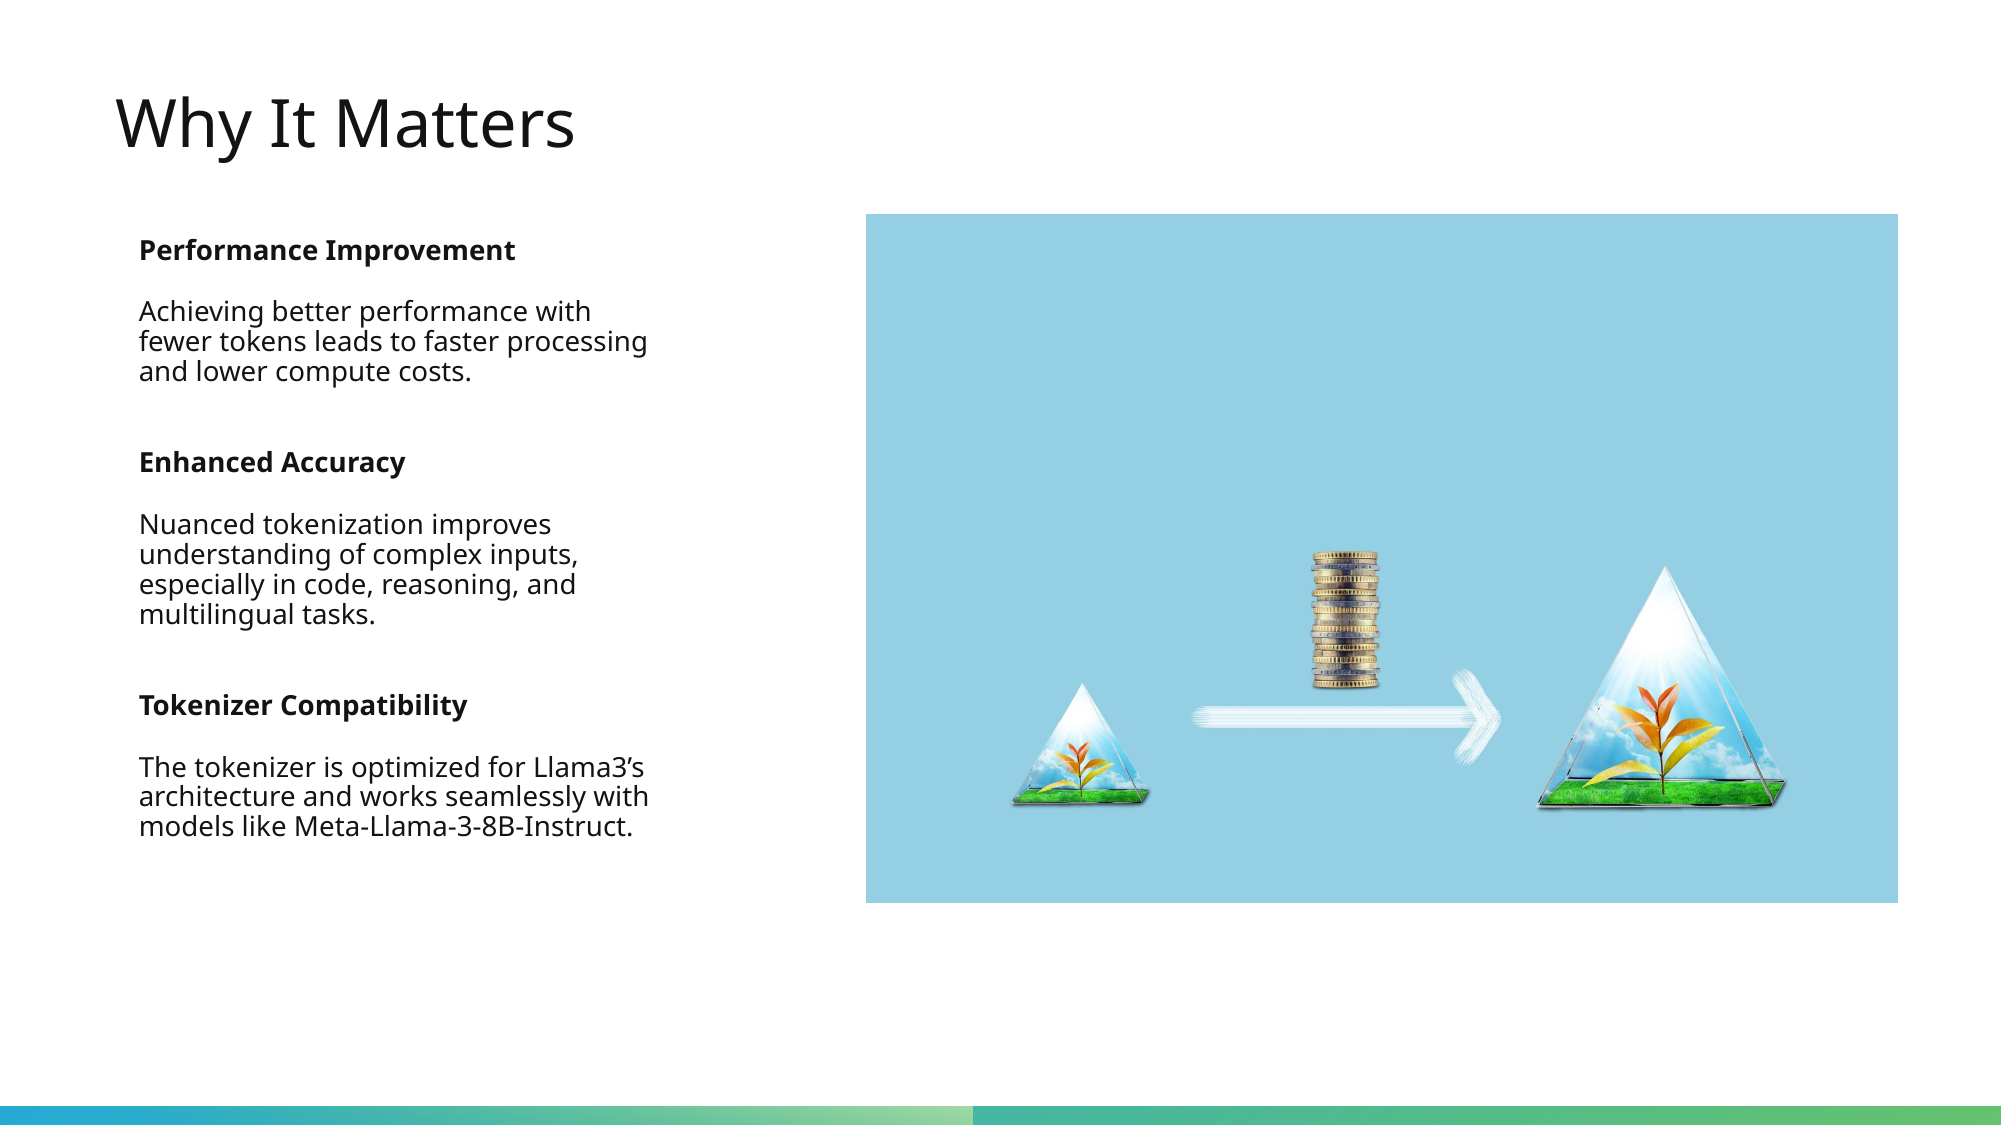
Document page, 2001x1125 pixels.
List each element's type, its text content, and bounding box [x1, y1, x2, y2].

title Why It Matters [100, 82, 691, 380]
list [866, 214, 1898, 903]
text_box Performance Improvement Achieving better performance with fewer tokens leads to faster processing and lower compute costs. Enhanced Accuracy Nuanced tokenization improves understanding of complex inputs, especially in code, reasoning, and multilingual tasks. Tokenizer Compatibility The tokenizer is optimized for Llama3’s architecture and works seamlessly with models like Meta-Llama-3-8B-Instruct. [123, 228, 667, 884]
